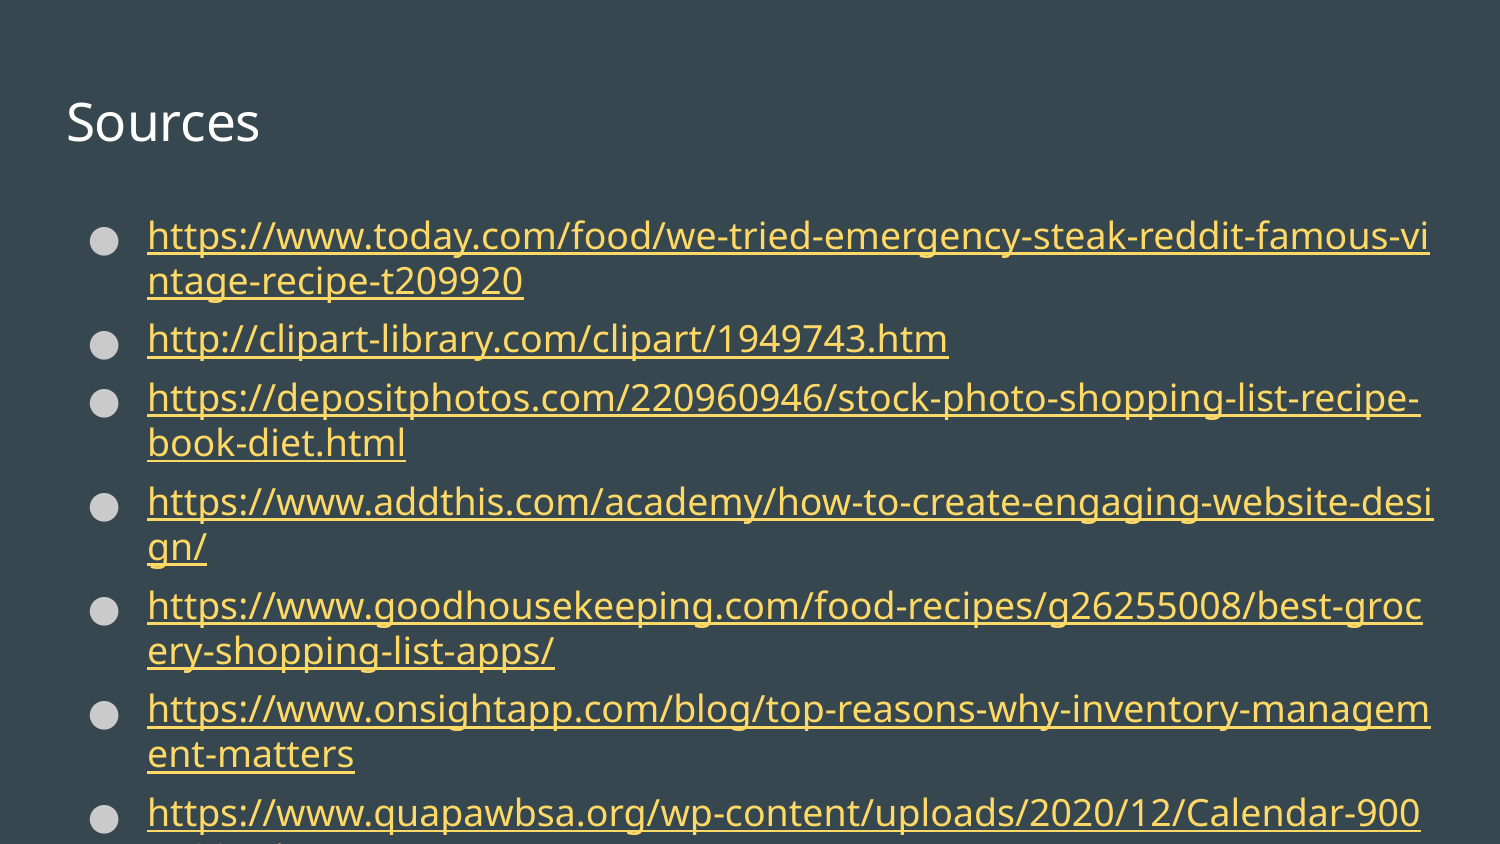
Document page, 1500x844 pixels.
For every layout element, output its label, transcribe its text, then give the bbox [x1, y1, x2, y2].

title Sources [51, 72, 1449, 167]
list https://www.today.com/food/we-tried-emergency-steak-reddit-famous-vintage-recipe-t209920 http://clipart-library.com/clipart/1949743.htm https://depositphotos.com/220960946/stock-photo-shopping-list-recipe-book-diet.html https://www.addthis.com/academy/how-to-create-engaging-website-design/ https://www.goodhousekeeping.com/food-recipes/g26255008/best-grocery-shopping-list-apps/ https://www.onsightapp.com/blog/top-reasons-why-inventory-management-matters https://www.quapawbsa.org/wp-content/uploads/2020/12/Calendar-900x500-1.jpg https://www.amazon.com/Meal-Planner-Calendar-Planning-Planners/dp/1727540948 [51, 189, 1449, 750]
